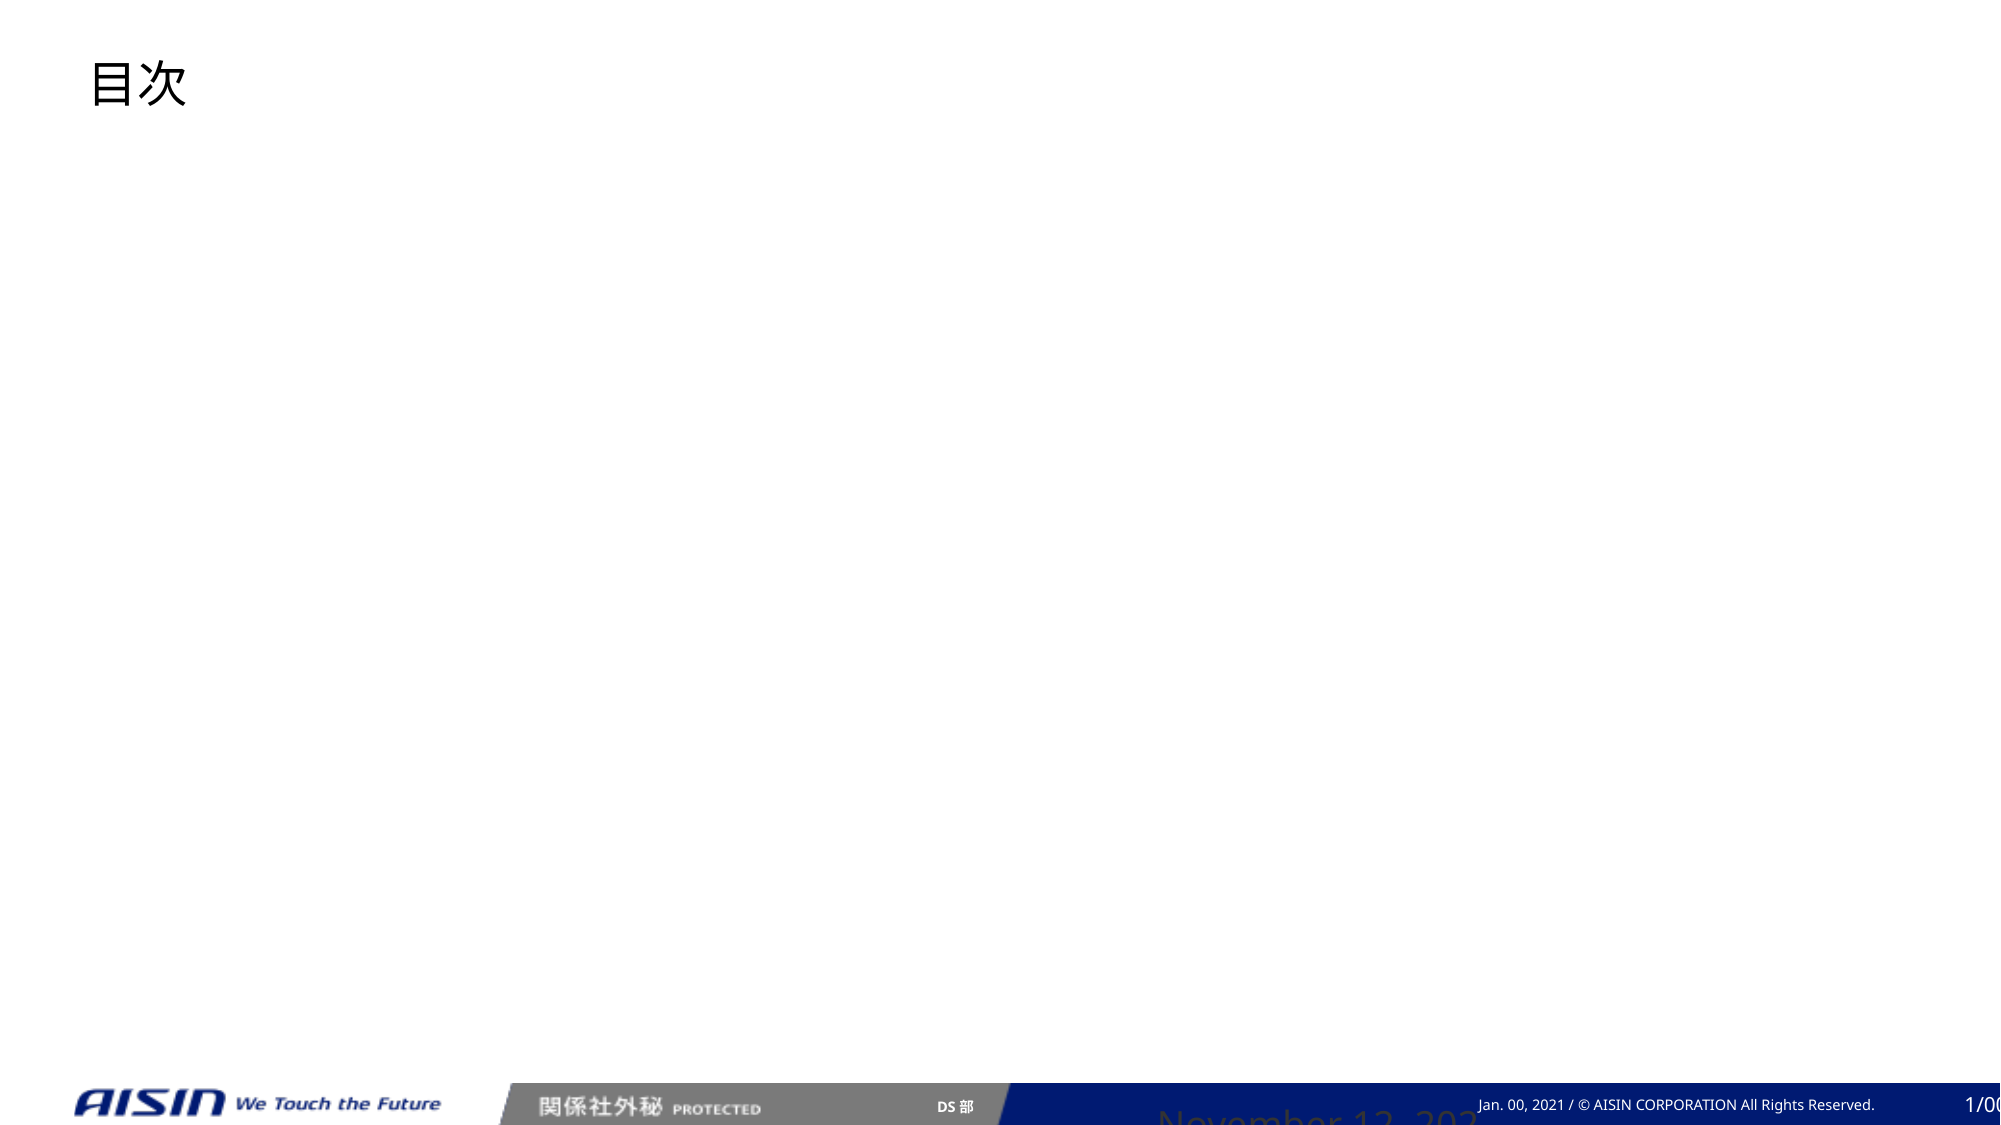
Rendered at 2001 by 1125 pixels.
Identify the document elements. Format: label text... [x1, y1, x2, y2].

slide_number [1142, 1093, 1508, 1116]
list 目次 [72, 44, 1934, 103]
